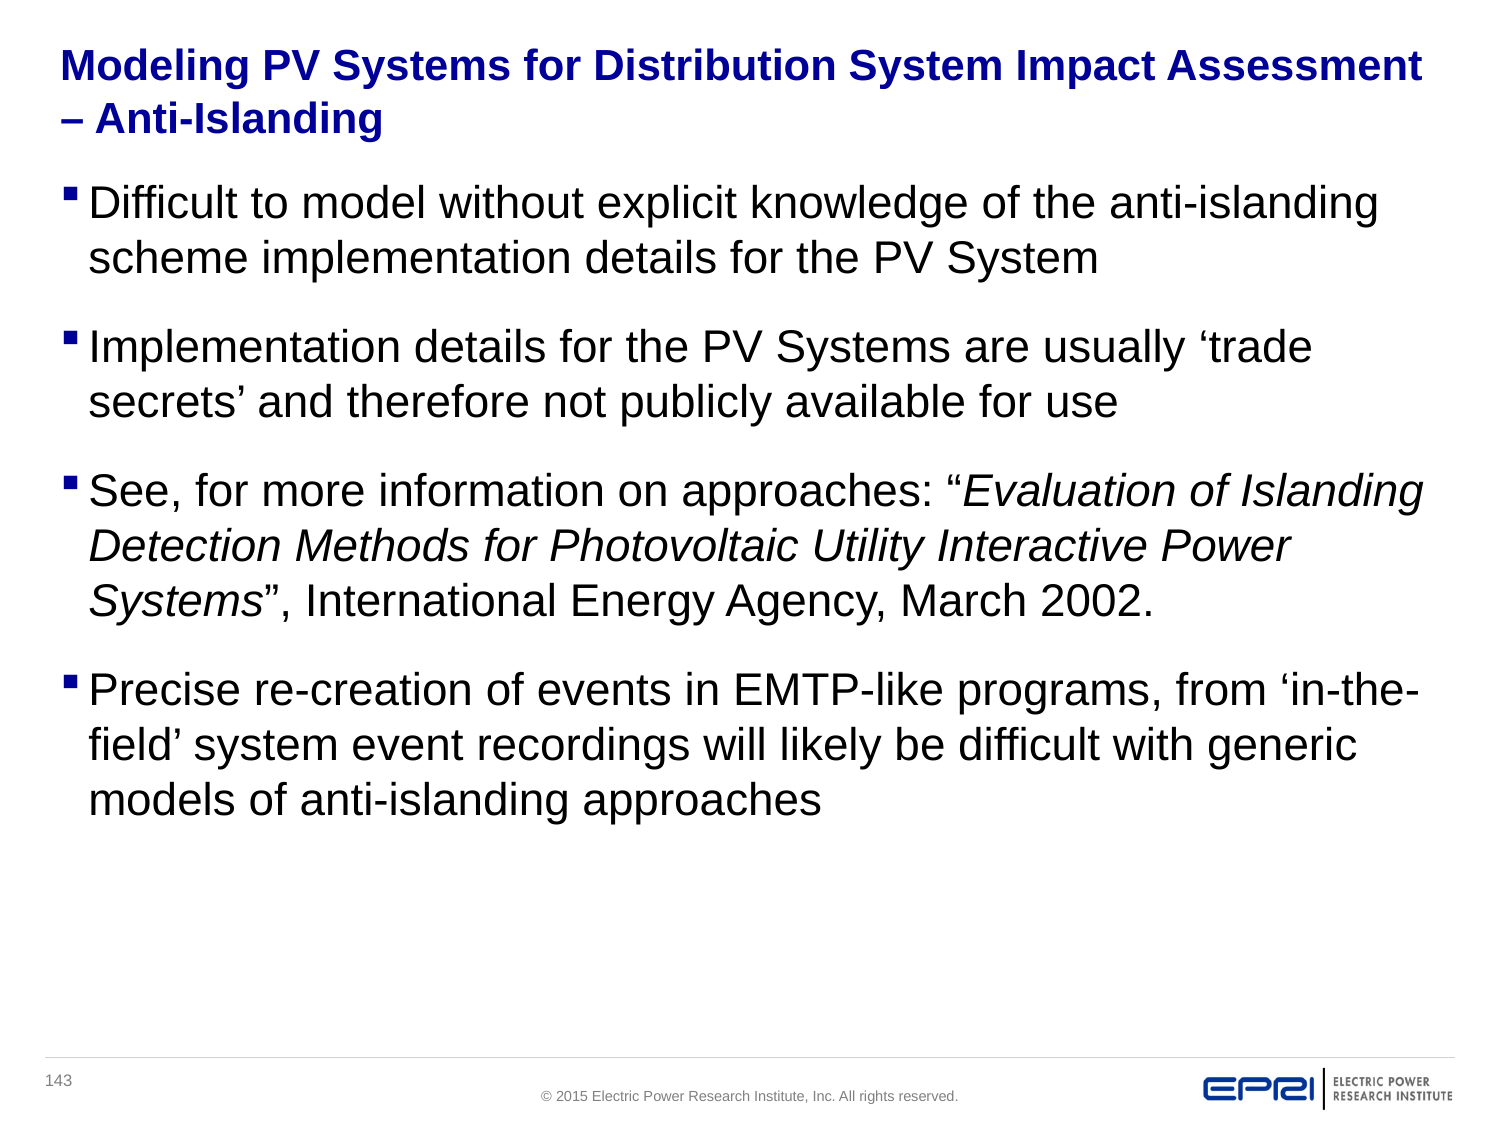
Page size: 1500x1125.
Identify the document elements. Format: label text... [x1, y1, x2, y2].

list Difficult to model without explicit knowledge of the anti-islanding scheme implementation details for the PV System Implementation details for the PV Systems are usually ‘trade secrets’ and therefore not publicly available for use See, for more information on approaches: “Evaluation of Islanding Detection Methods for Photovoltaic Utility Interactive Power Systems”, International Energy Agency, March 2002. Precise re-creation of events in EMTP-like programs, from ‘in-the-field’ system event recordings will likely be difficult with generic models of anti-islanding approaches [44, 164, 1456, 1051]
title Modeling PV Systems for Distribution System Impact Assessment – Anti-Islanding [44, 29, 1456, 151]
picture [1200, 1064, 1455, 1113]
